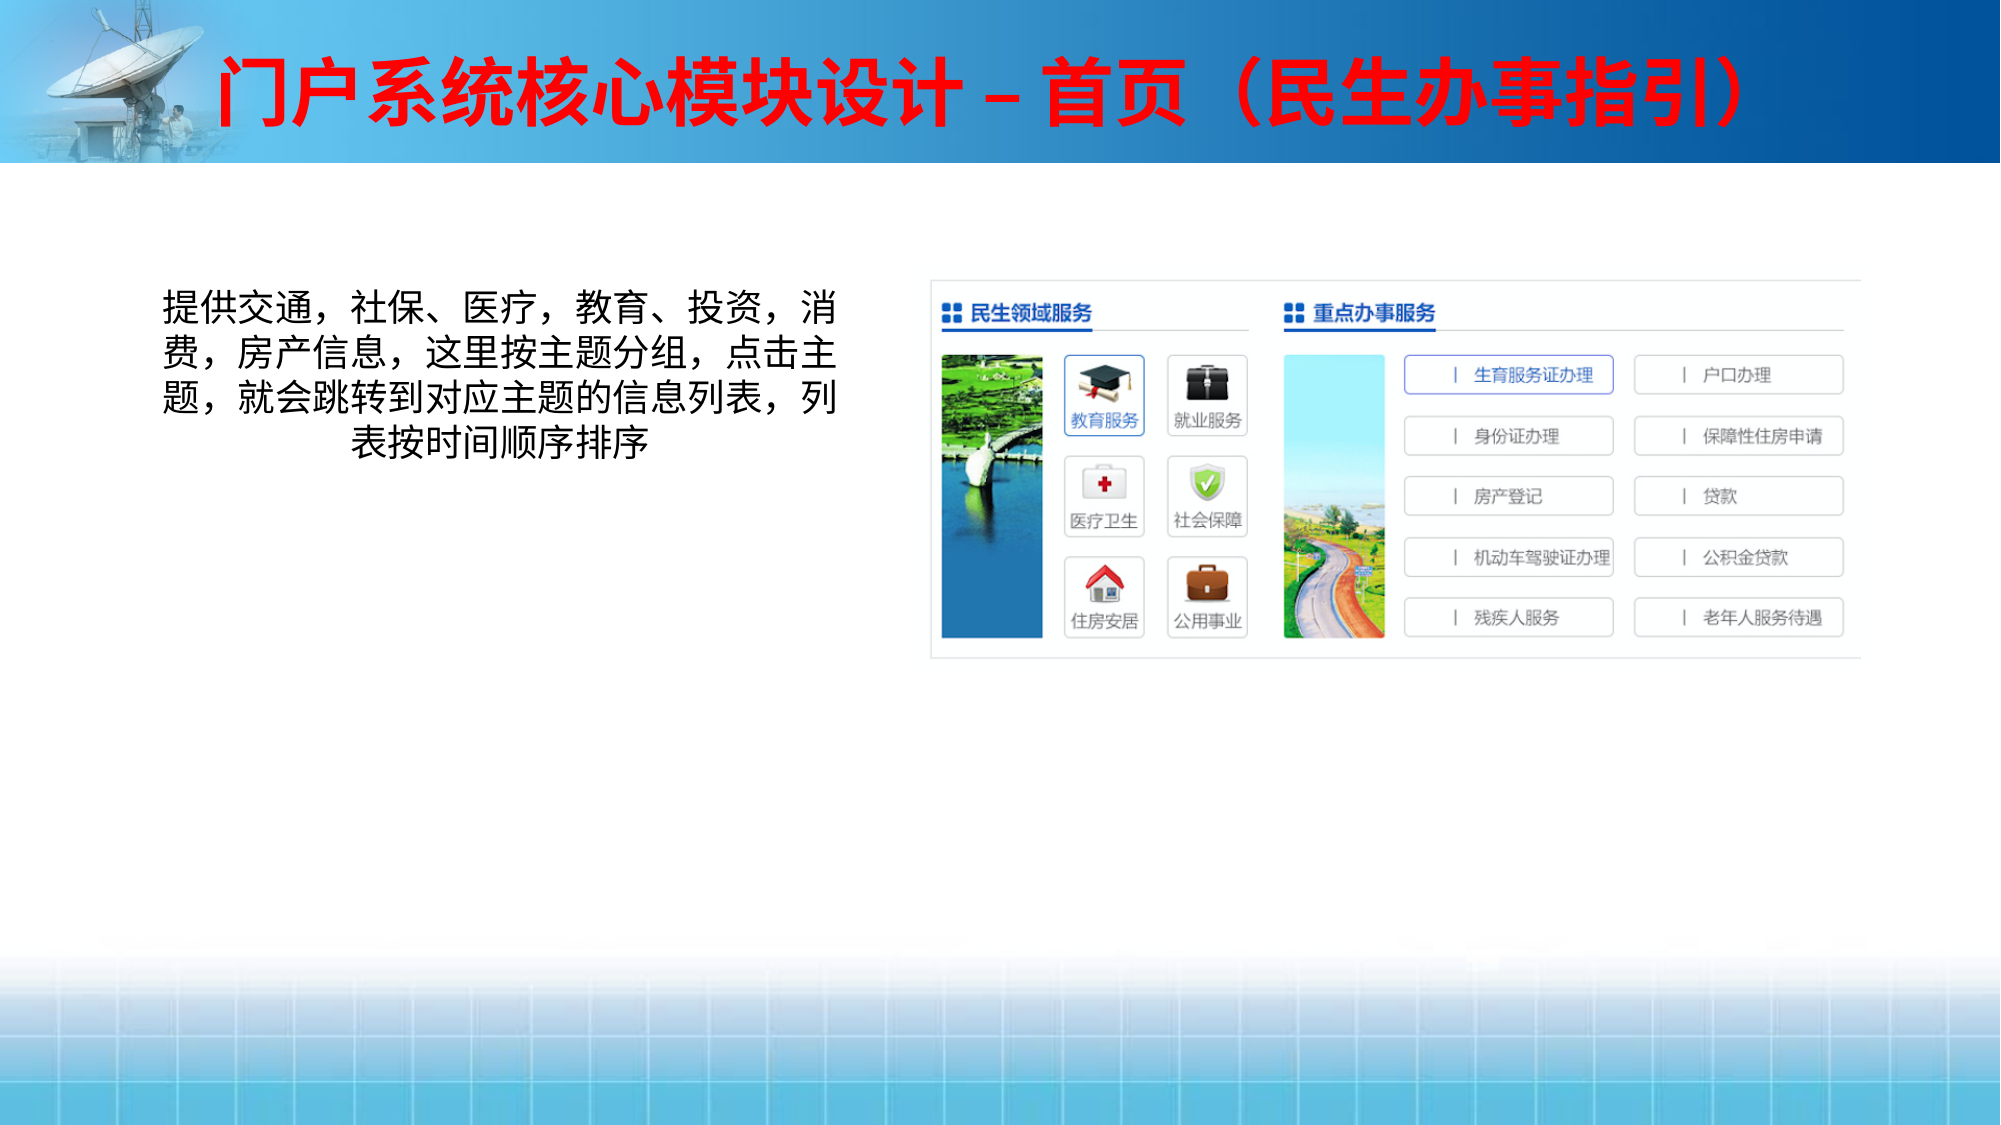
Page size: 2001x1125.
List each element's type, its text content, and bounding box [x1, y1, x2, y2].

title 门户系统核心模块设计 – 首页（民生办事指引） [200, 24, 1863, 155]
text_box 提供交通，社保、医疗，教育、投资，消费，房产信息，这里按主题分组，点击主题，就会跳转到对应主题的信息列表，列表按时间顺序排序 [137, 276, 863, 472]
picture [0, 0, 2000, 1125]
